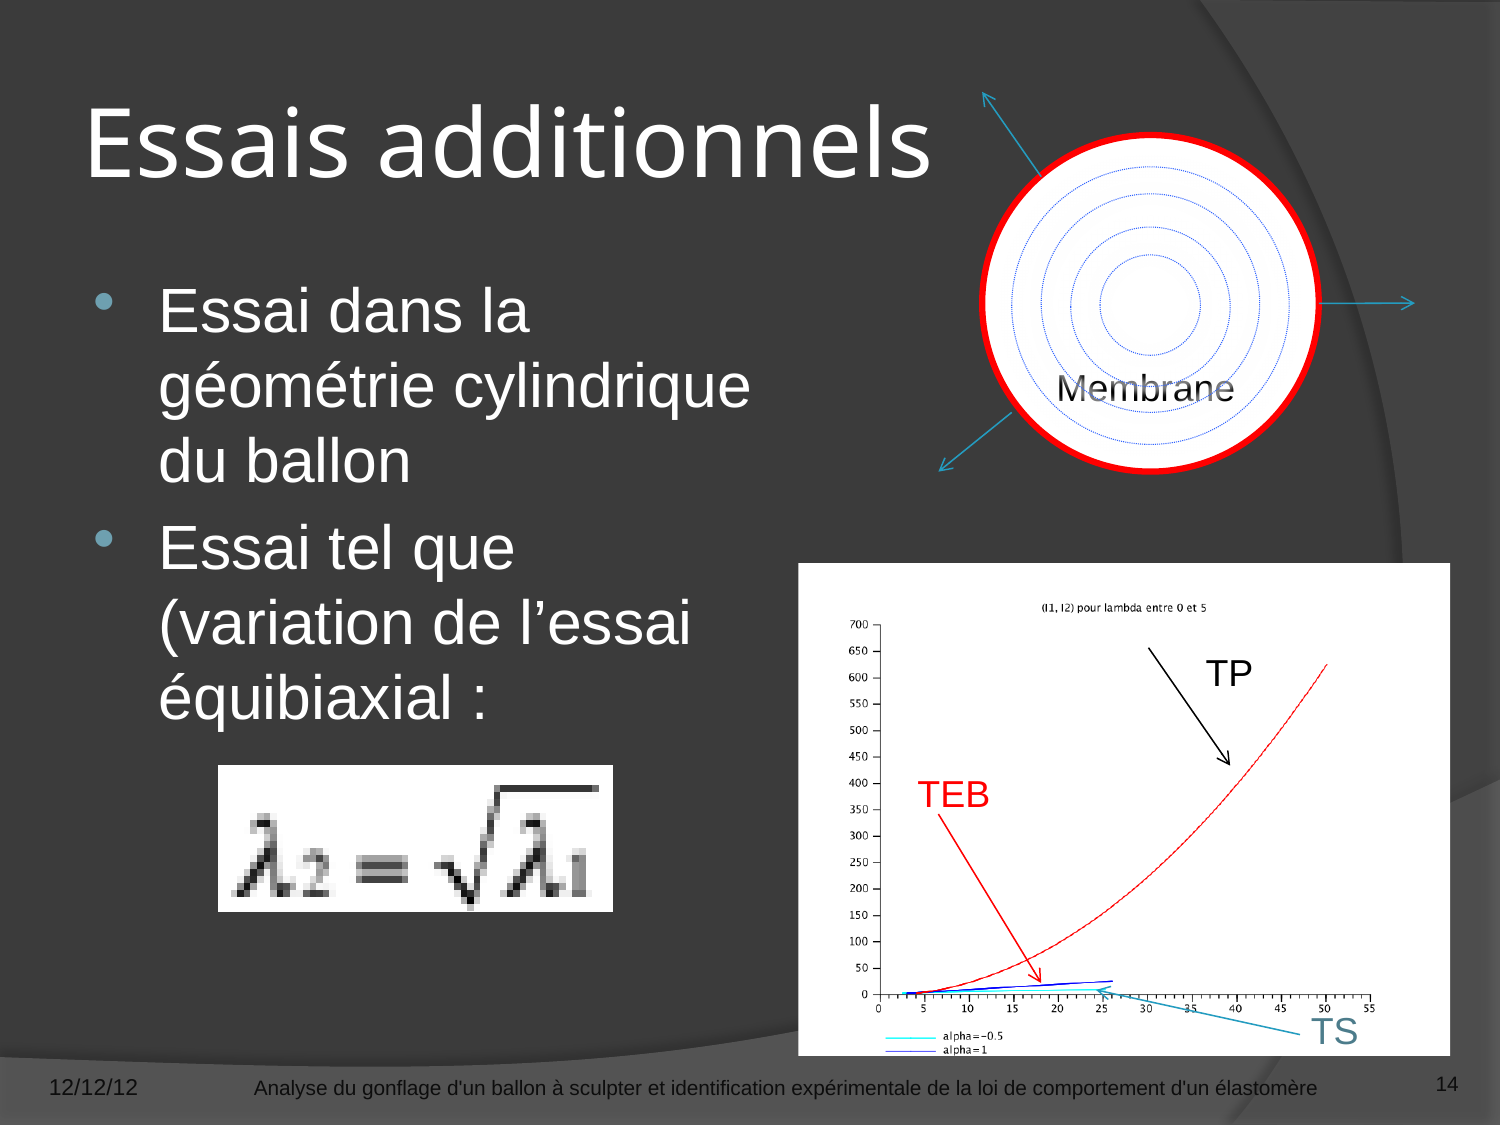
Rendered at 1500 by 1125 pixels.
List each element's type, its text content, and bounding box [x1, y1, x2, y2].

picture [798, 563, 1451, 1056]
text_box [938, 813, 1042, 984]
list Essai dans la géométrie cylindrique du ballon Essai tel que (variation de l’essai équibiaxial : [75, 262, 799, 1005]
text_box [218, 765, 613, 912]
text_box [1095, 989, 1301, 1035]
title Essais additionnels [75, 45, 1300, 233]
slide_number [33, 1052, 154, 1113]
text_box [938, 91, 1416, 472]
footer Analyse du gonflage d'un ballon à sculpter et identification expérimentale de la loi de comportement d'un élastomère [191, 1053, 1381, 1114]
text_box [1148, 647, 1231, 766]
slide_number 14 [1415, 1052, 1480, 1113]
